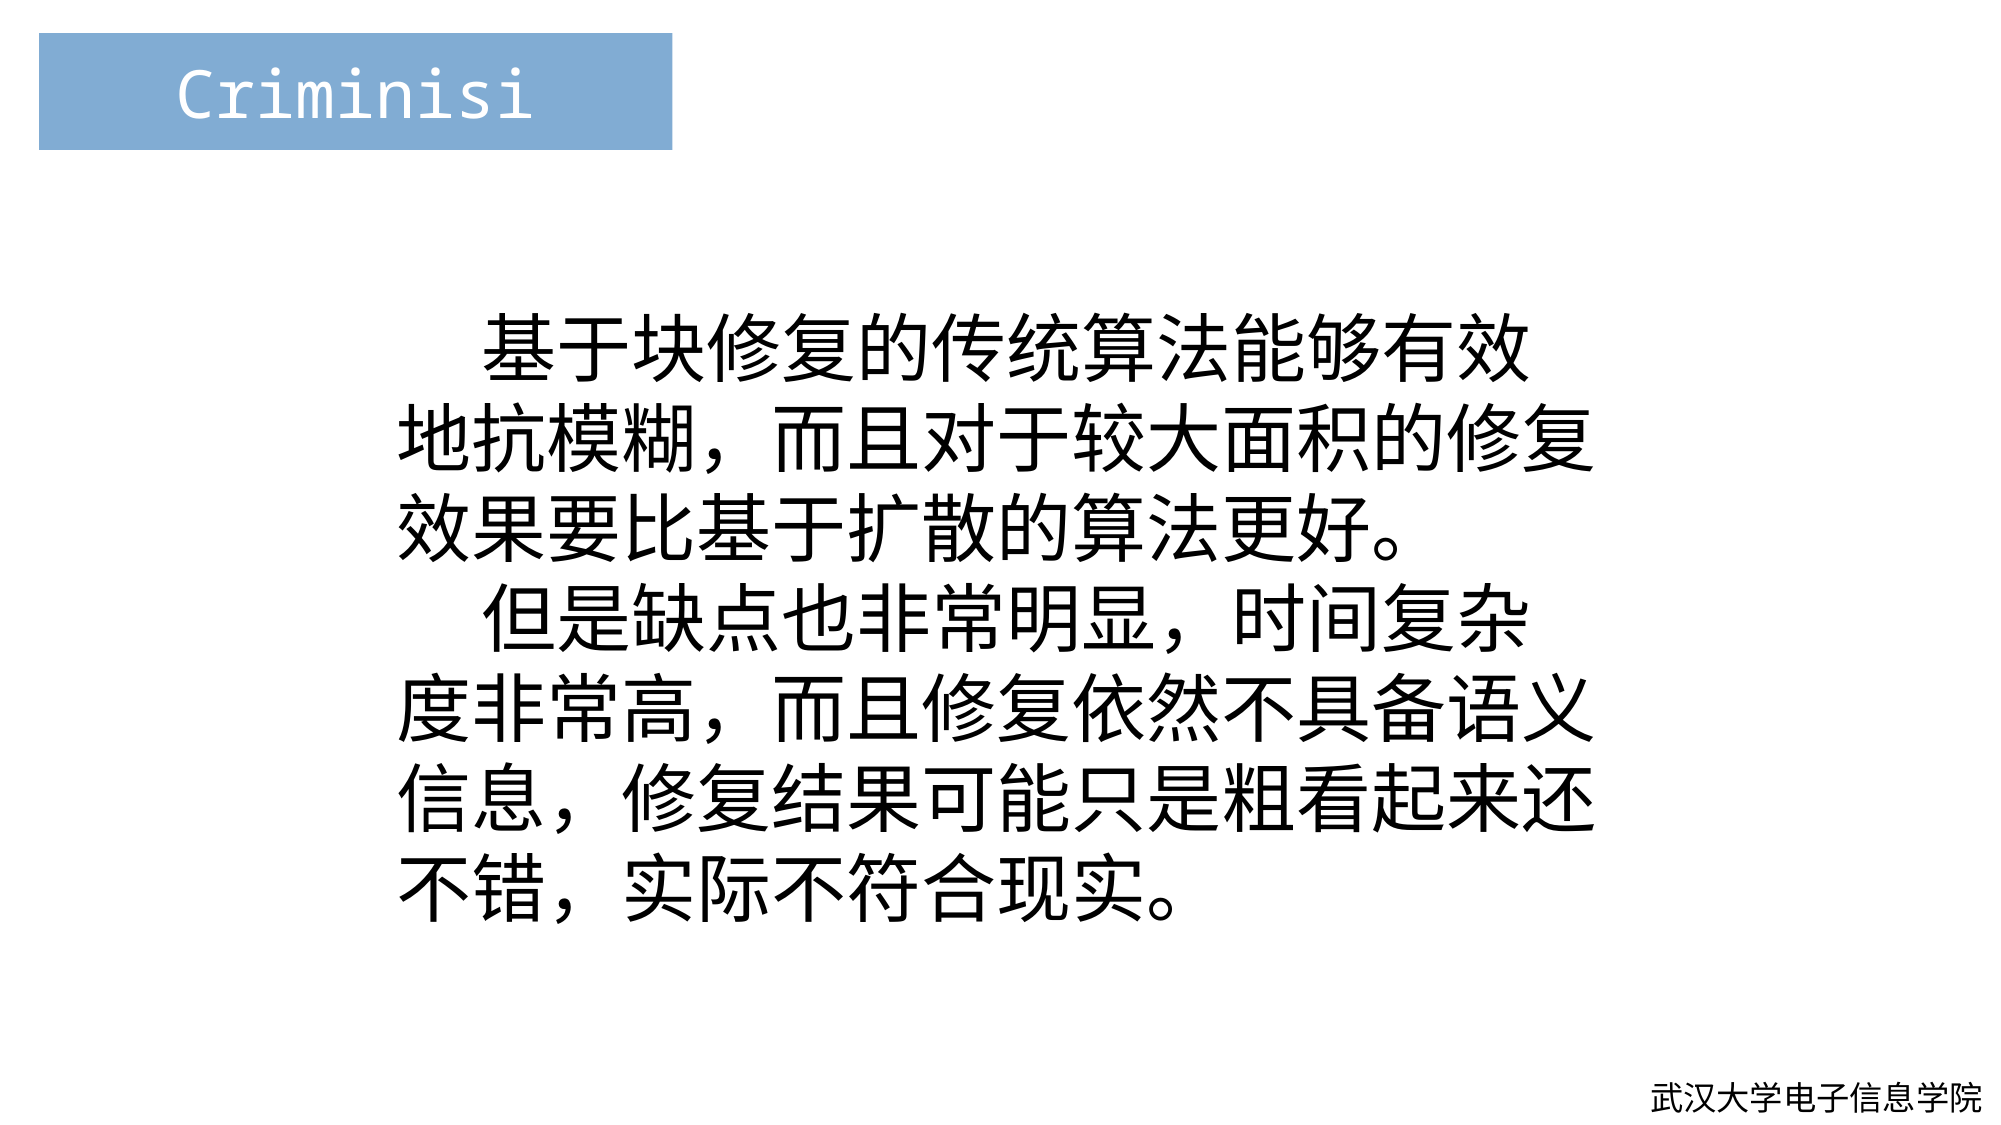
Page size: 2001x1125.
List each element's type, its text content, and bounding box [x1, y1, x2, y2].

text_box 基于块修复的传统算法能够有效地抗模糊，而且对于较大面积的修复效果要比基于扩散的算法更好。 但是缺点也非常明显，时间复杂度非常高，而且修复依然不具备语义信息，修复结果可能只是粗看起来还不错，实际不符合现实。 [381, 294, 1619, 939]
text_box Criminisi [38, 32, 673, 151]
